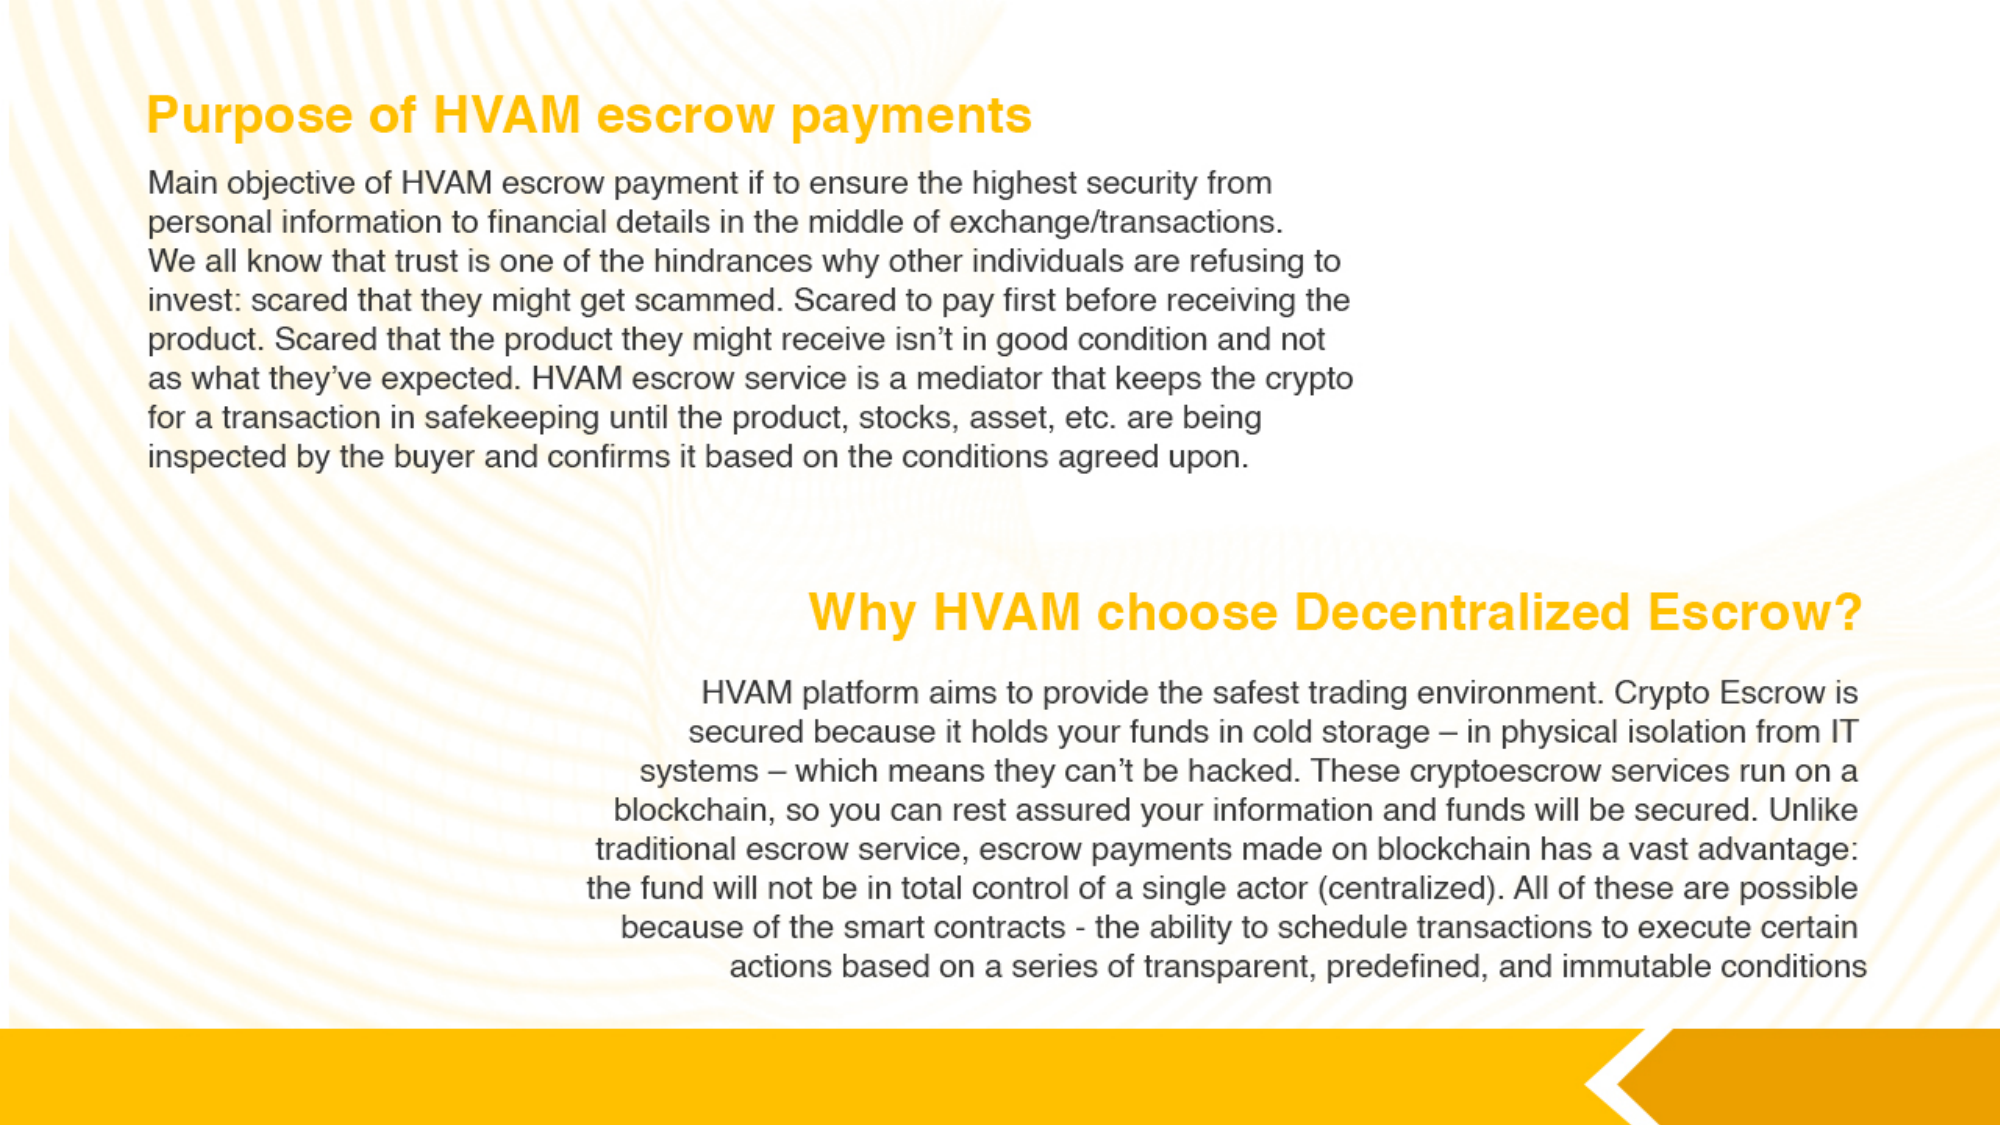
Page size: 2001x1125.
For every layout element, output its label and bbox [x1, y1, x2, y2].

list [0, 0, 2000, 1125]
